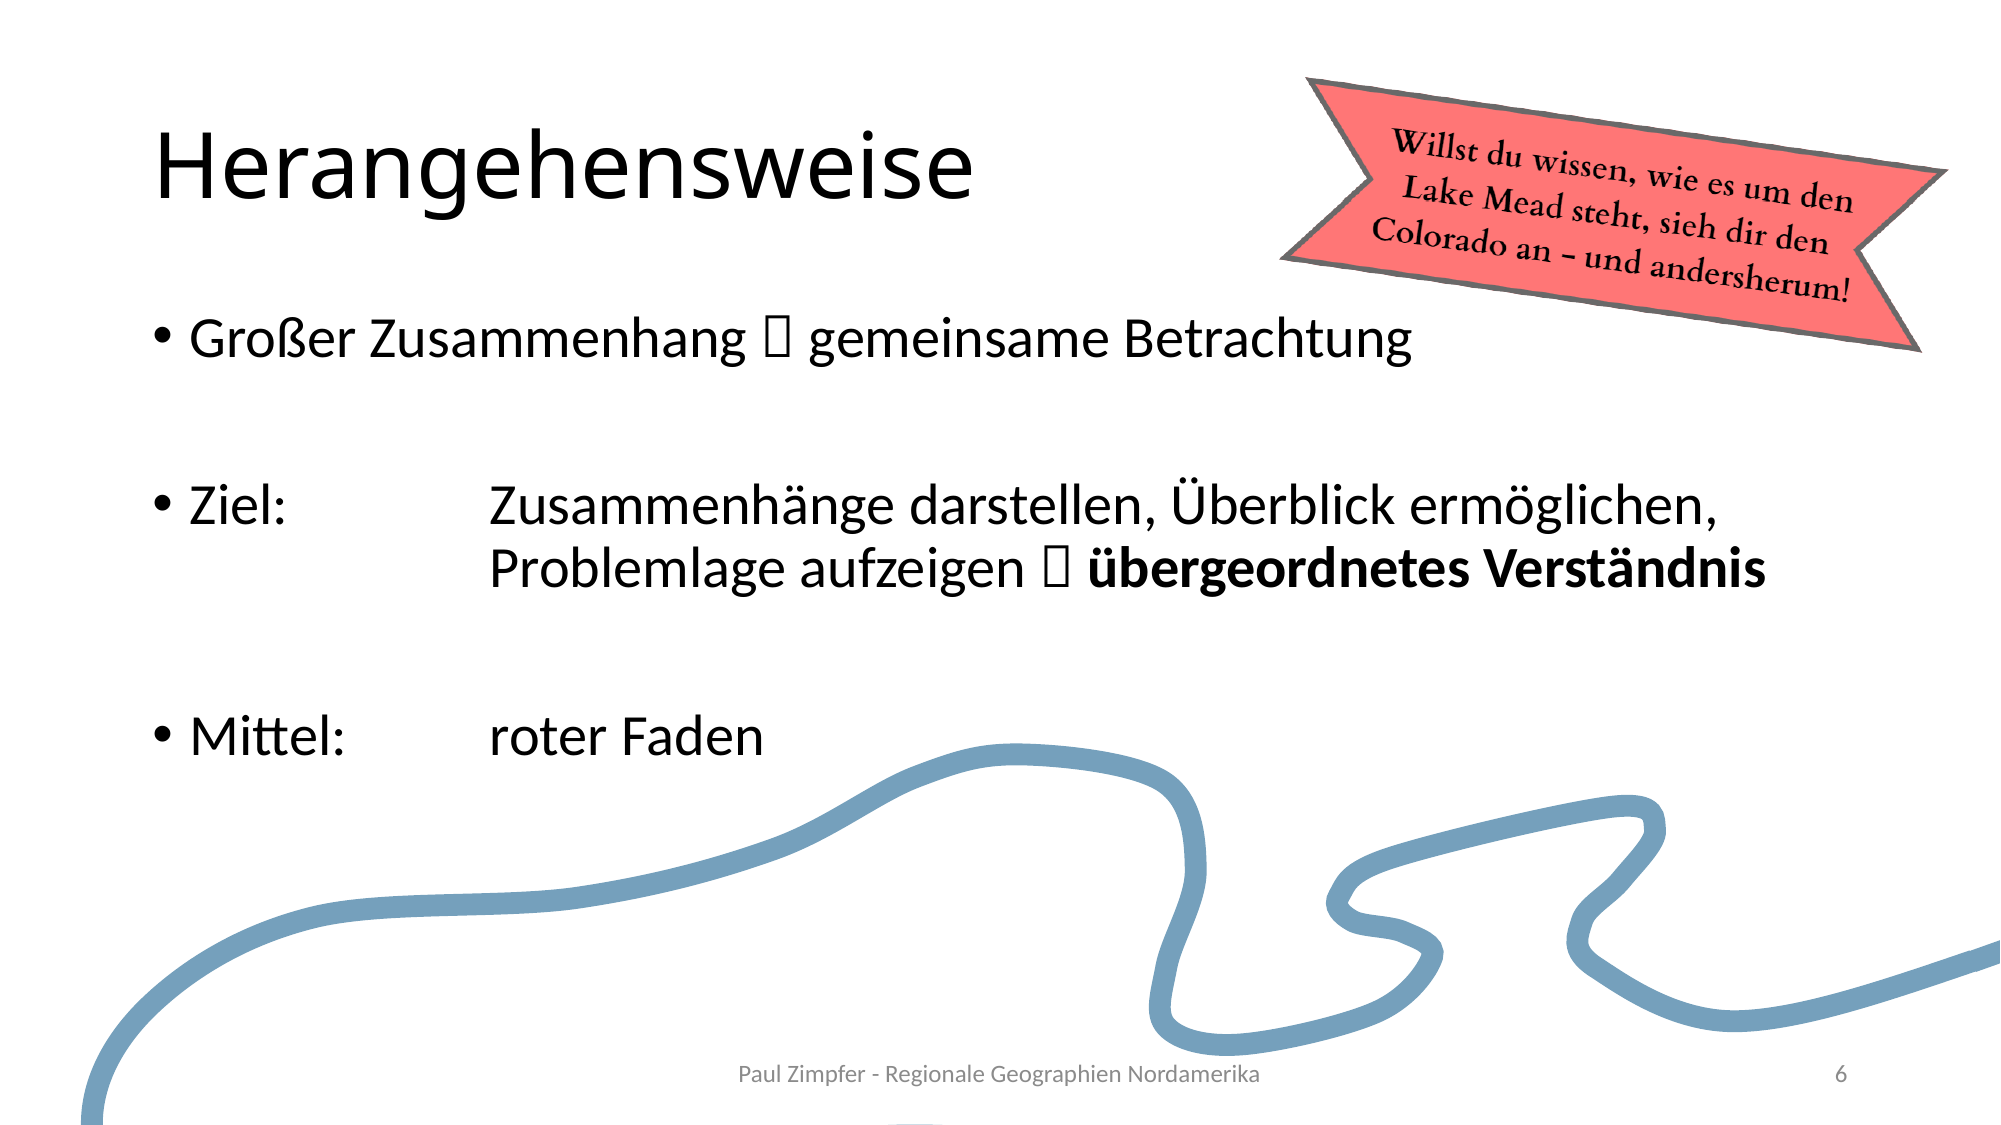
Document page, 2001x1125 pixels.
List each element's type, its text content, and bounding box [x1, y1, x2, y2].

picture [1251, 35, 1982, 364]
title Herangehensweise [137, 59, 1251, 278]
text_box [101, 677, 2000, 1125]
list Großer Zusammenhang  gemeinsame Betrachtung Ziel: Zusammenhänge darstellen, Überblick ermöglichen, Problemlage aufzeigen  übergeordnetes Verständnis Mittel: roter Faden [137, 299, 1863, 677]
